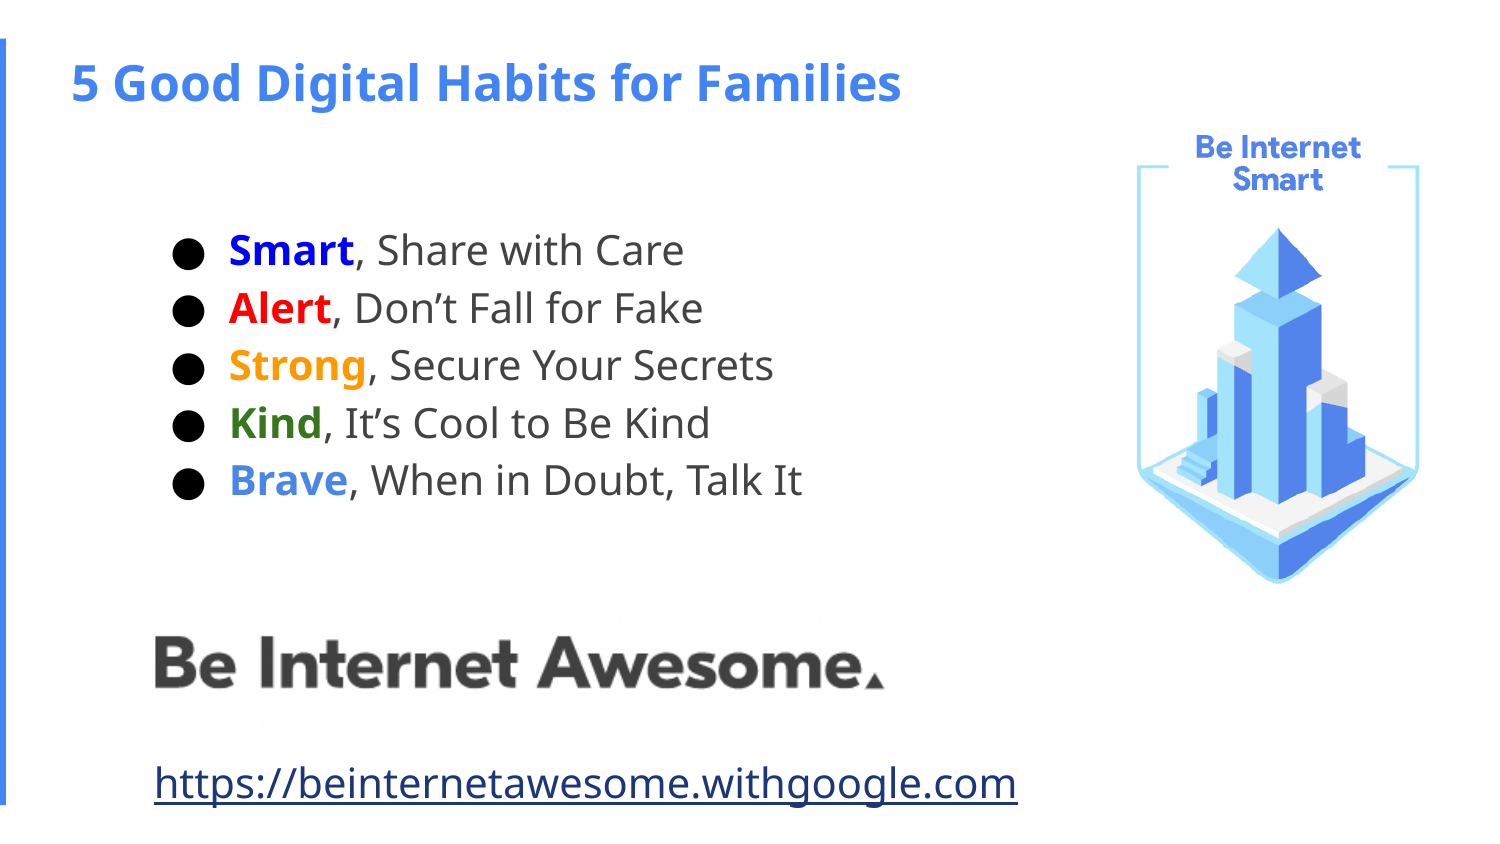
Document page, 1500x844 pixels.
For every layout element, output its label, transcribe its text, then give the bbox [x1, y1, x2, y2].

picture [1107, 110, 1453, 603]
picture [115, 604, 920, 734]
text_box Smart, Share with Care Alert, Don’t Fall for Fake Strong, Secure Your Secrets Kind, Itʼs Cool to Be Kind Brave, When in Doubt, Talk It Out Be Internet Awesome! https://beinternetawesome.withgoogle.com [150, 213, 1072, 822]
title 5 Good Digital Habits for Families [56, 43, 1336, 112]
